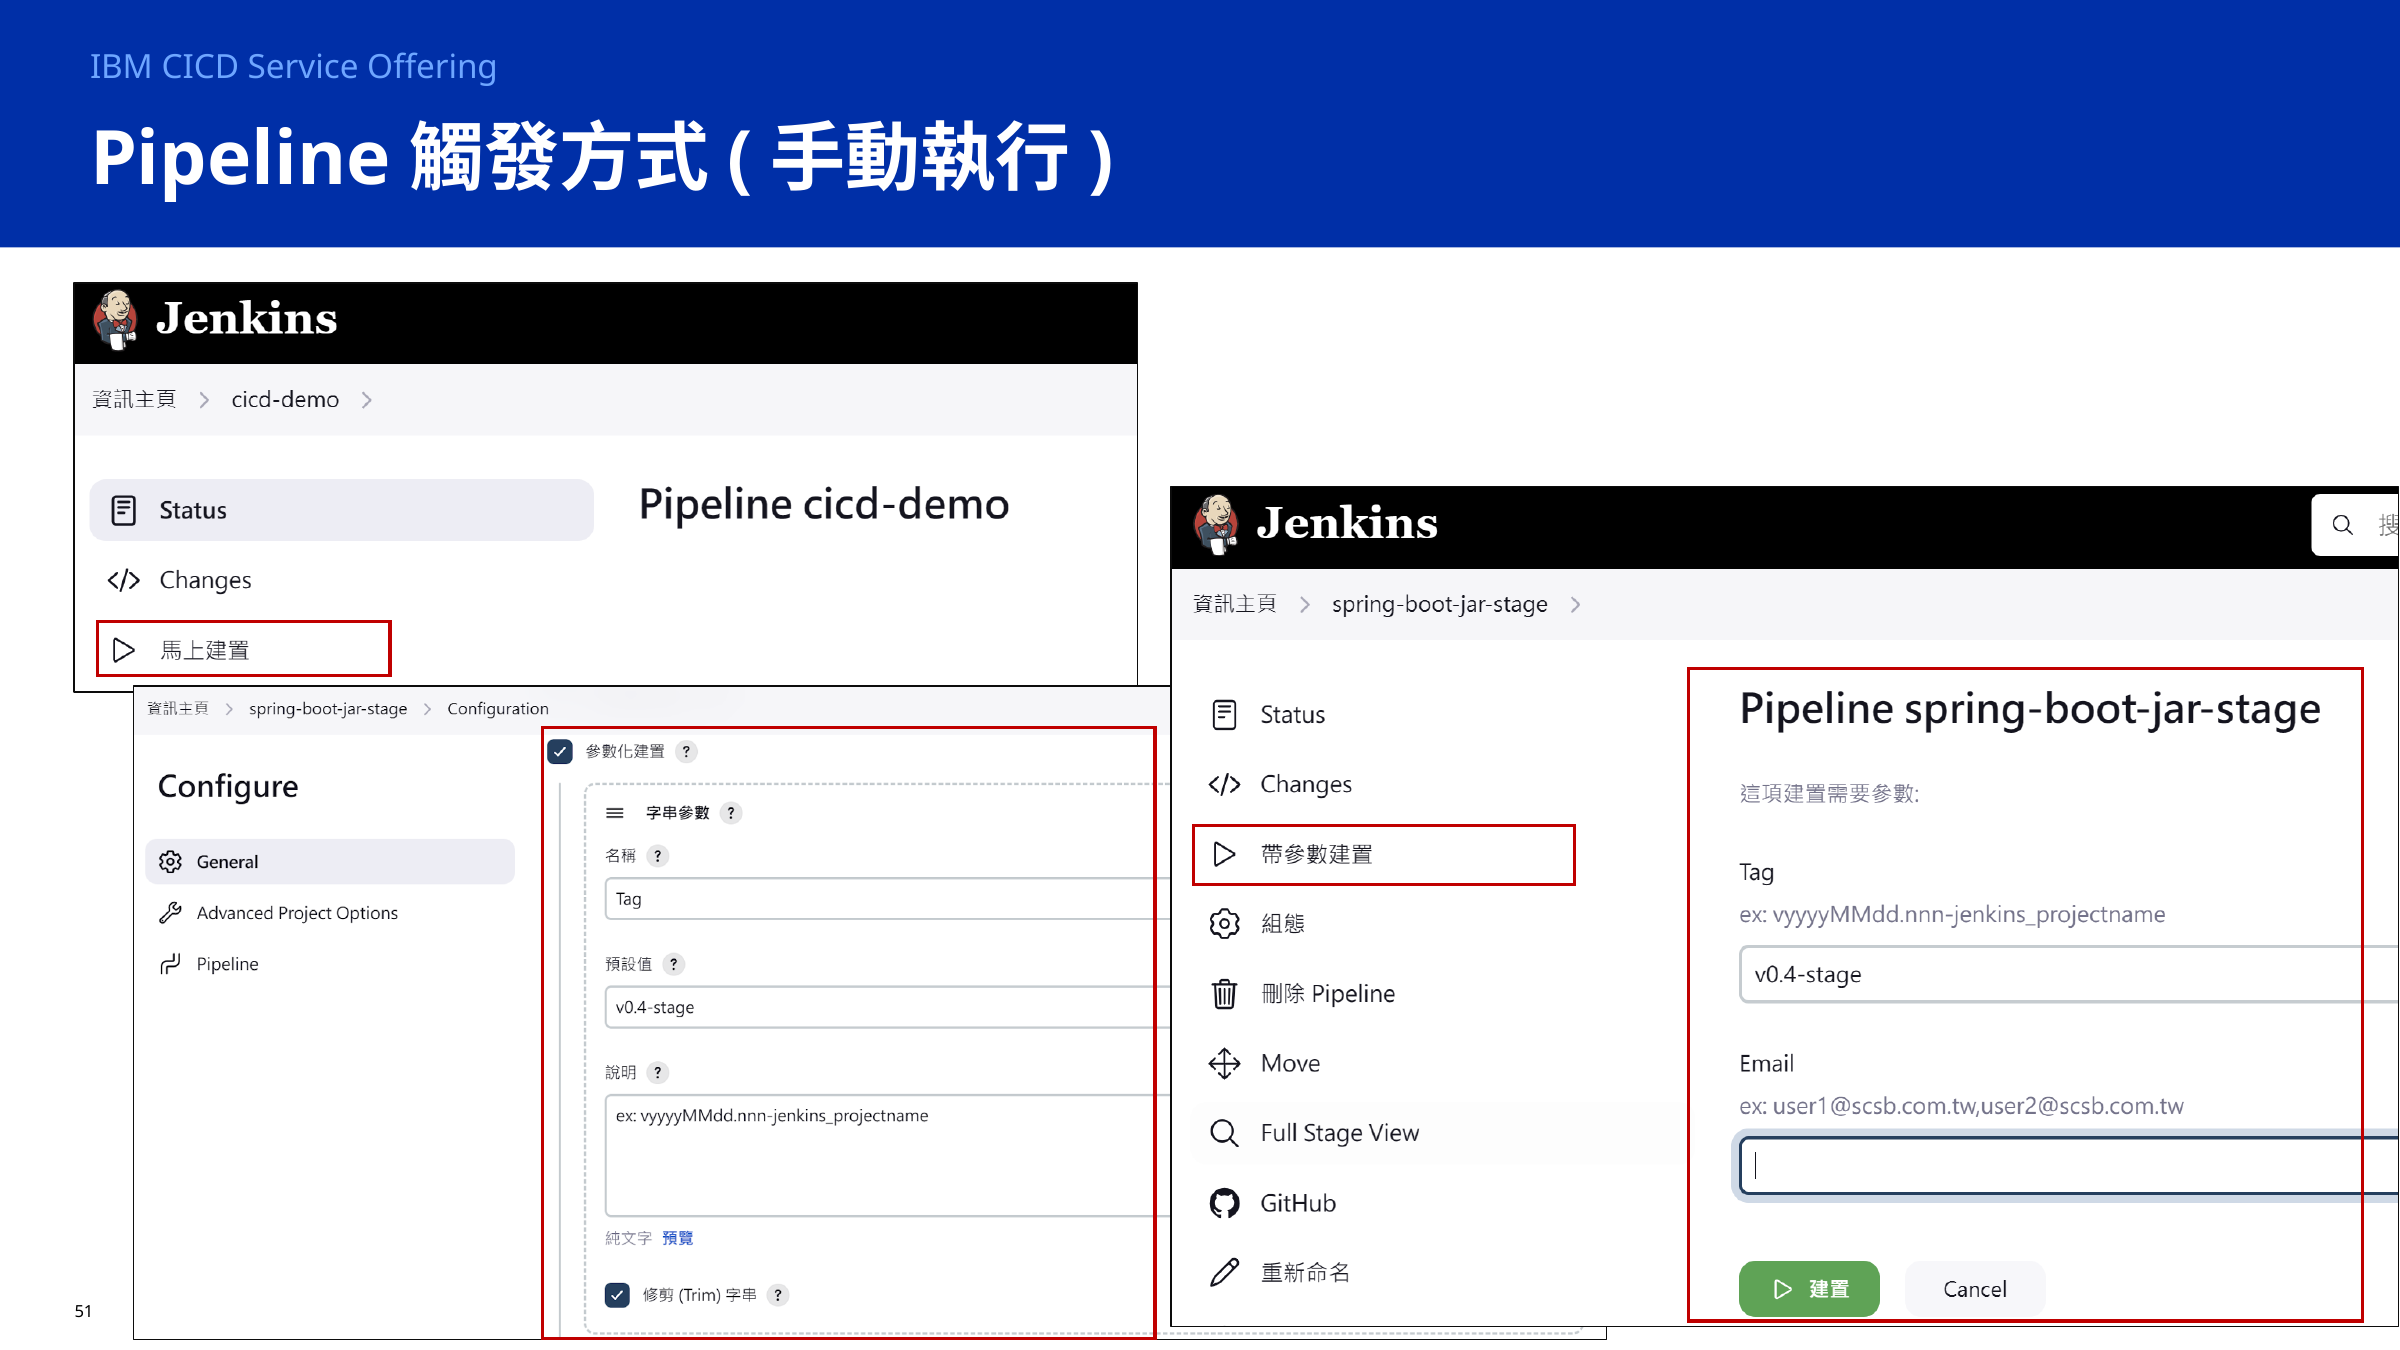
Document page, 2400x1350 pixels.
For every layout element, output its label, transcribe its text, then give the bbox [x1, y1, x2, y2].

list IBM CICD Service Offering [75, 43, 1155, 89]
text_box [1142, 300, 2235, 685]
title Pipeline觸發方式(手動執行) [75, 112, 2100, 300]
picture [74, 283, 2398, 1340]
